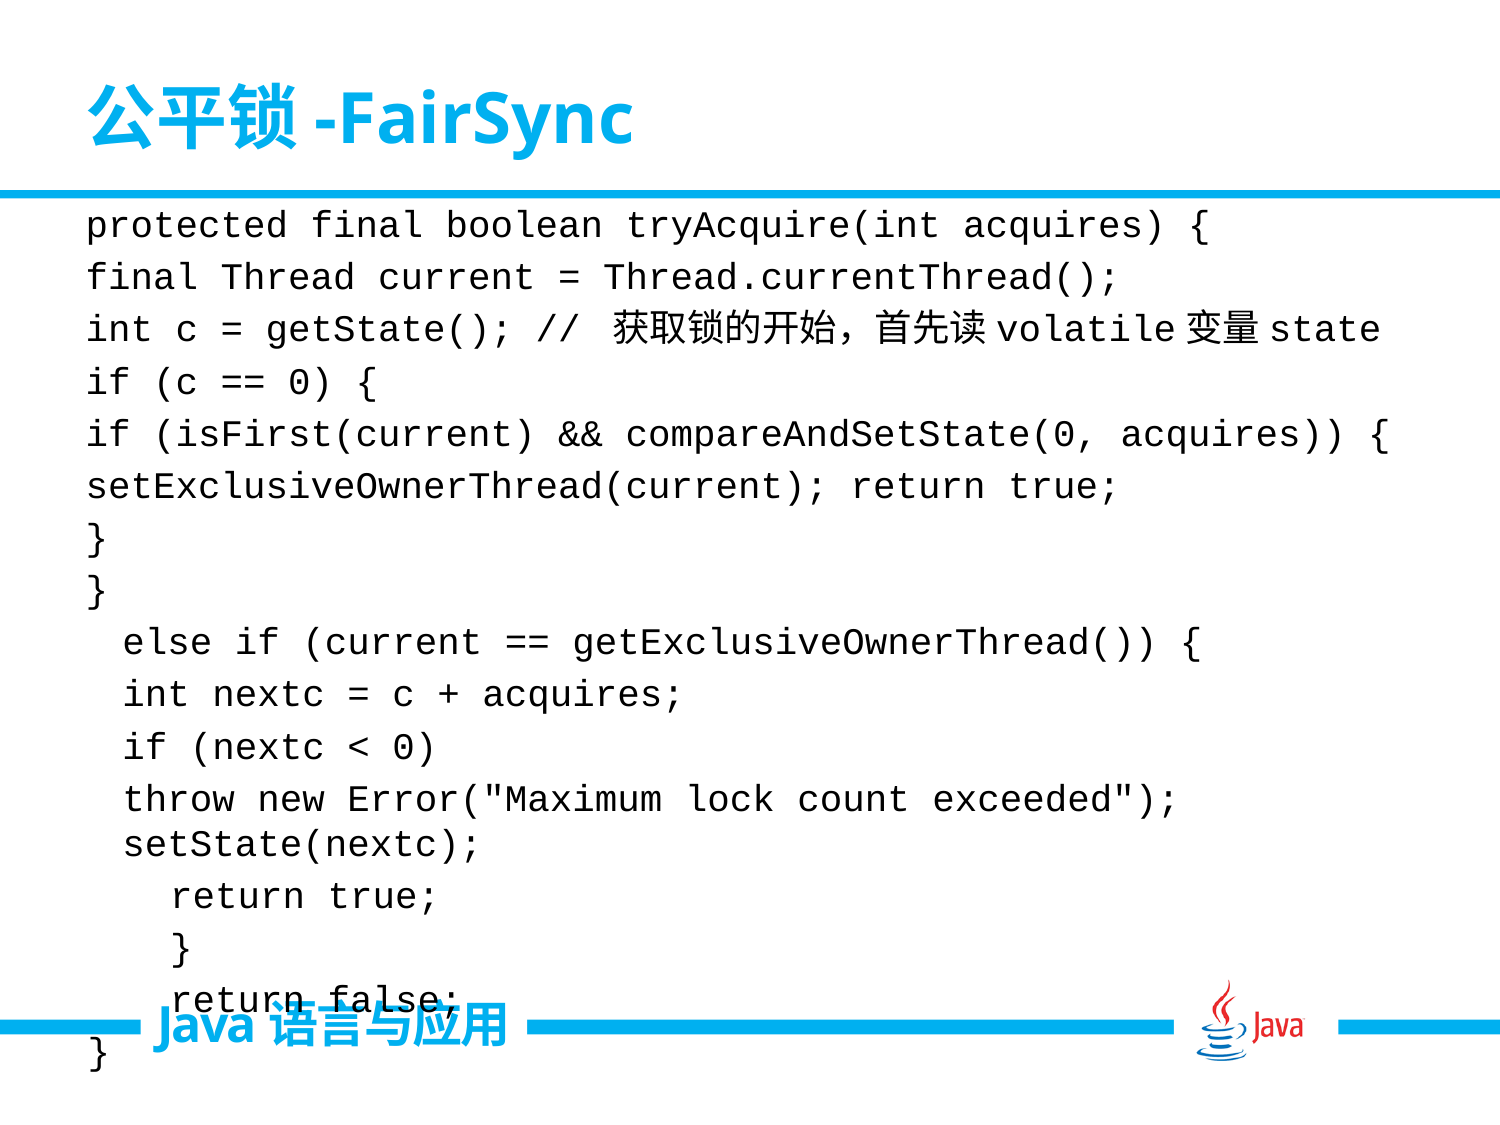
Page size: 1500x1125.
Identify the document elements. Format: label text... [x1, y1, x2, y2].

picture [1173, 971, 1326, 1064]
text_box [333, 878, 1167, 914]
title 公平锁-FairSync [68, 70, 1419, 160]
list protected final boolean tryAcquire(int acquires) { final Thread current = Thread.currentThread(); int c = getState(); // 获取锁的开始，首先读volatile变量state if (c == 0) { if (isFirst(current) && compareAndSetState(0, acquires)) { setExclusiveOwnerThread(current); return true; } } else if (current == getExclusiveOwnerThread()) { int nextc = c + acquires; if (nextc < 0) throw new Error("Maximum lock count exceeded"); setState(nextc); return true; } return false; } [68, 191, 1419, 961]
